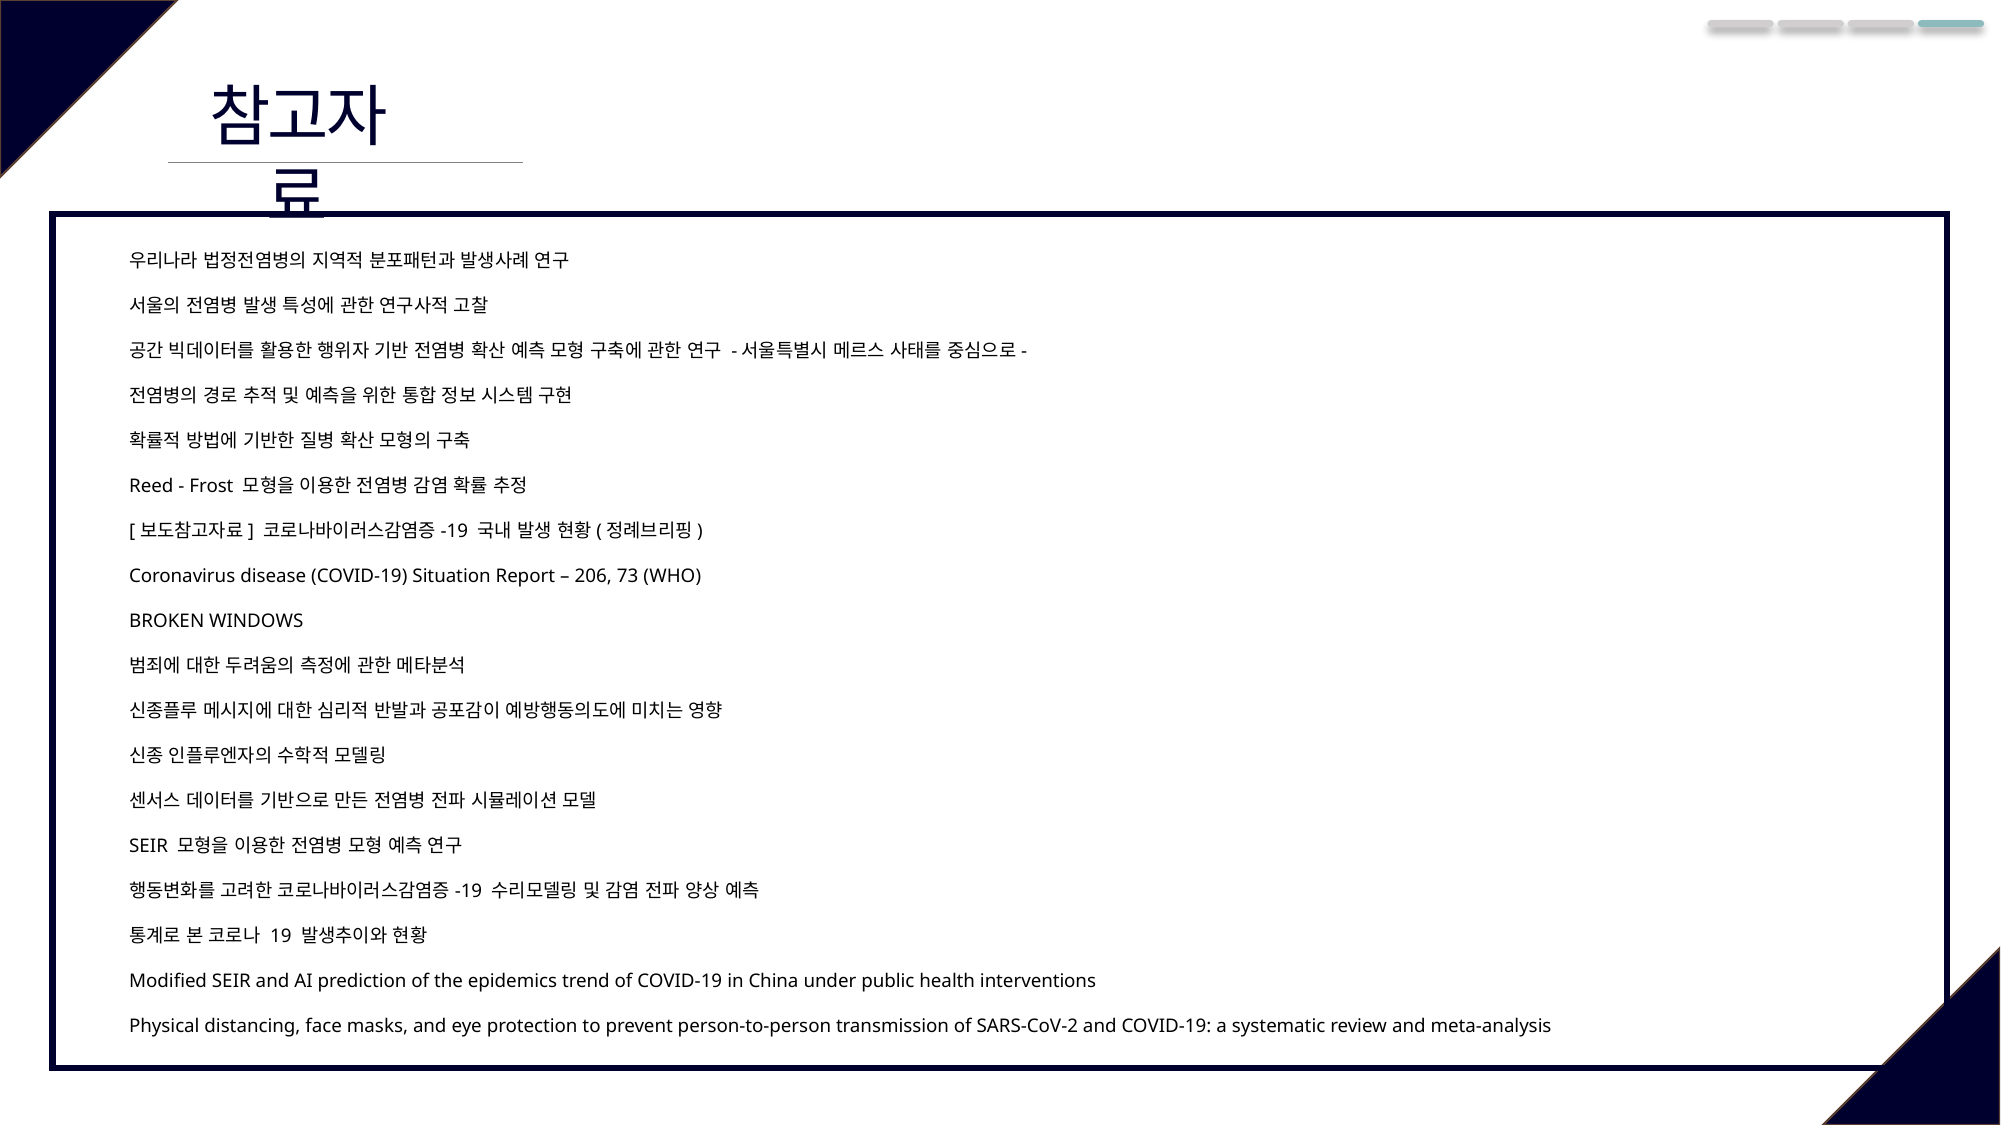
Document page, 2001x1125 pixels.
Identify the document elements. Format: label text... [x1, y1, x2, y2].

text_box [52, 213, 1948, 1069]
text_box 참고자료 [168, 163, 426, 213]
text_box 참고자료 [168, 66, 426, 162]
